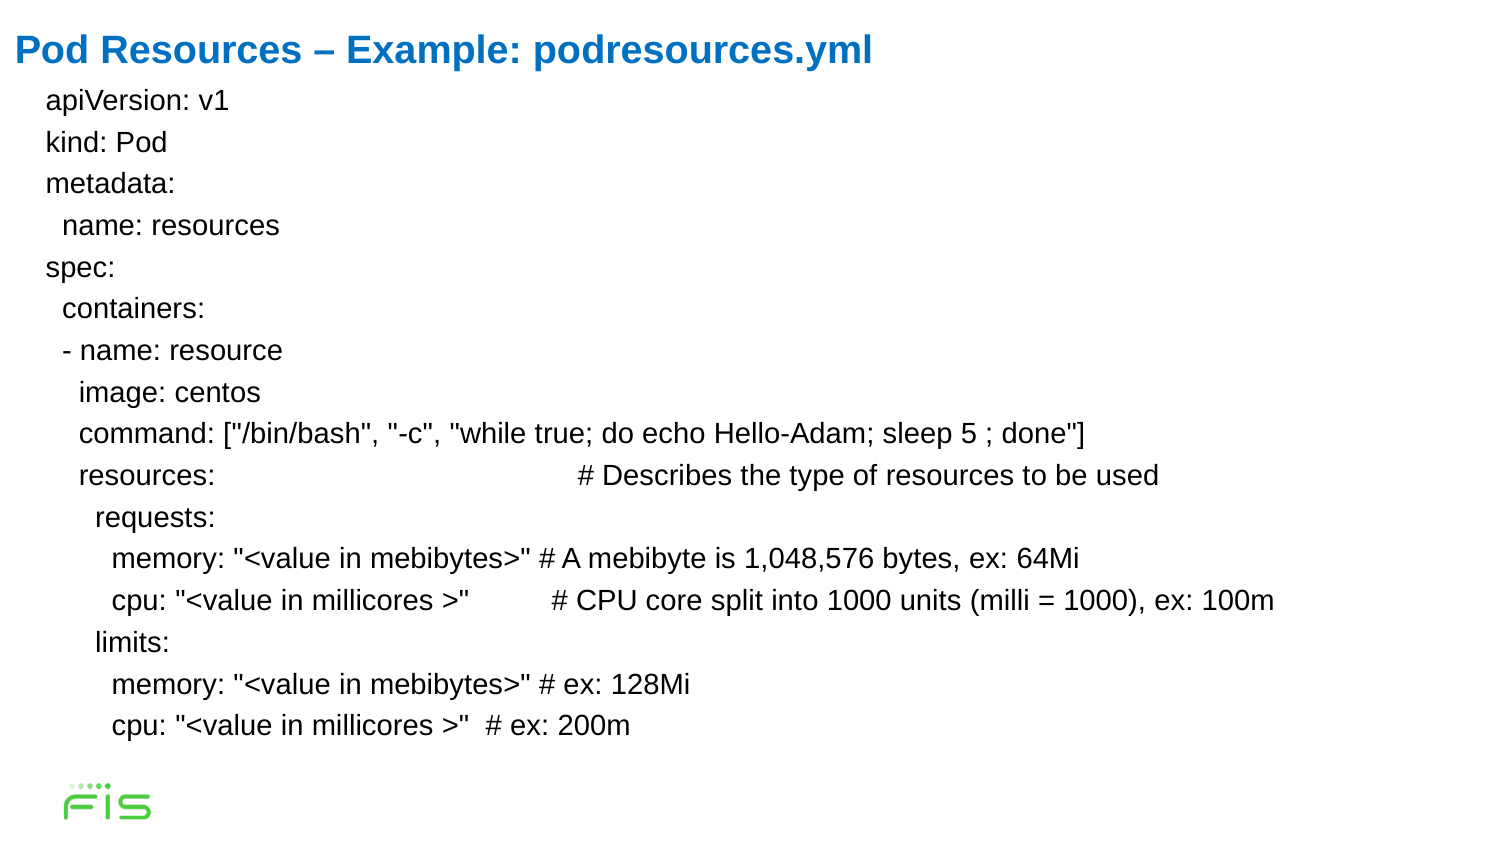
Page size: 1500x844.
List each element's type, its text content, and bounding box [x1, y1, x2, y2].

text_box apiVersion: v1 kind: Pod metadata: name: resources spec: containers: - name: resource image: centos command: ["/bin/bash", "-c", "while true; do echo Hello-Adam; sleep 5 ; done"] resources: # Describes the type of resources to be used requests: memory: "<value in mebibytes>" # A mebibyte is 1,048,576 bytes, ex: 64Mi cpu: "<value in millicores >" # CPU core split into 1000 units (milli = 1000), ex: 100m limits: memory: "<value in mebibytes>" # ex: 128Mi cpu: "<value in millicores >" # ex: 200m [30, 87, 1450, 762]
text_box Pod Resources – Example: podresources.yml [0, 21, 1395, 126]
picture [58, 780, 154, 823]
